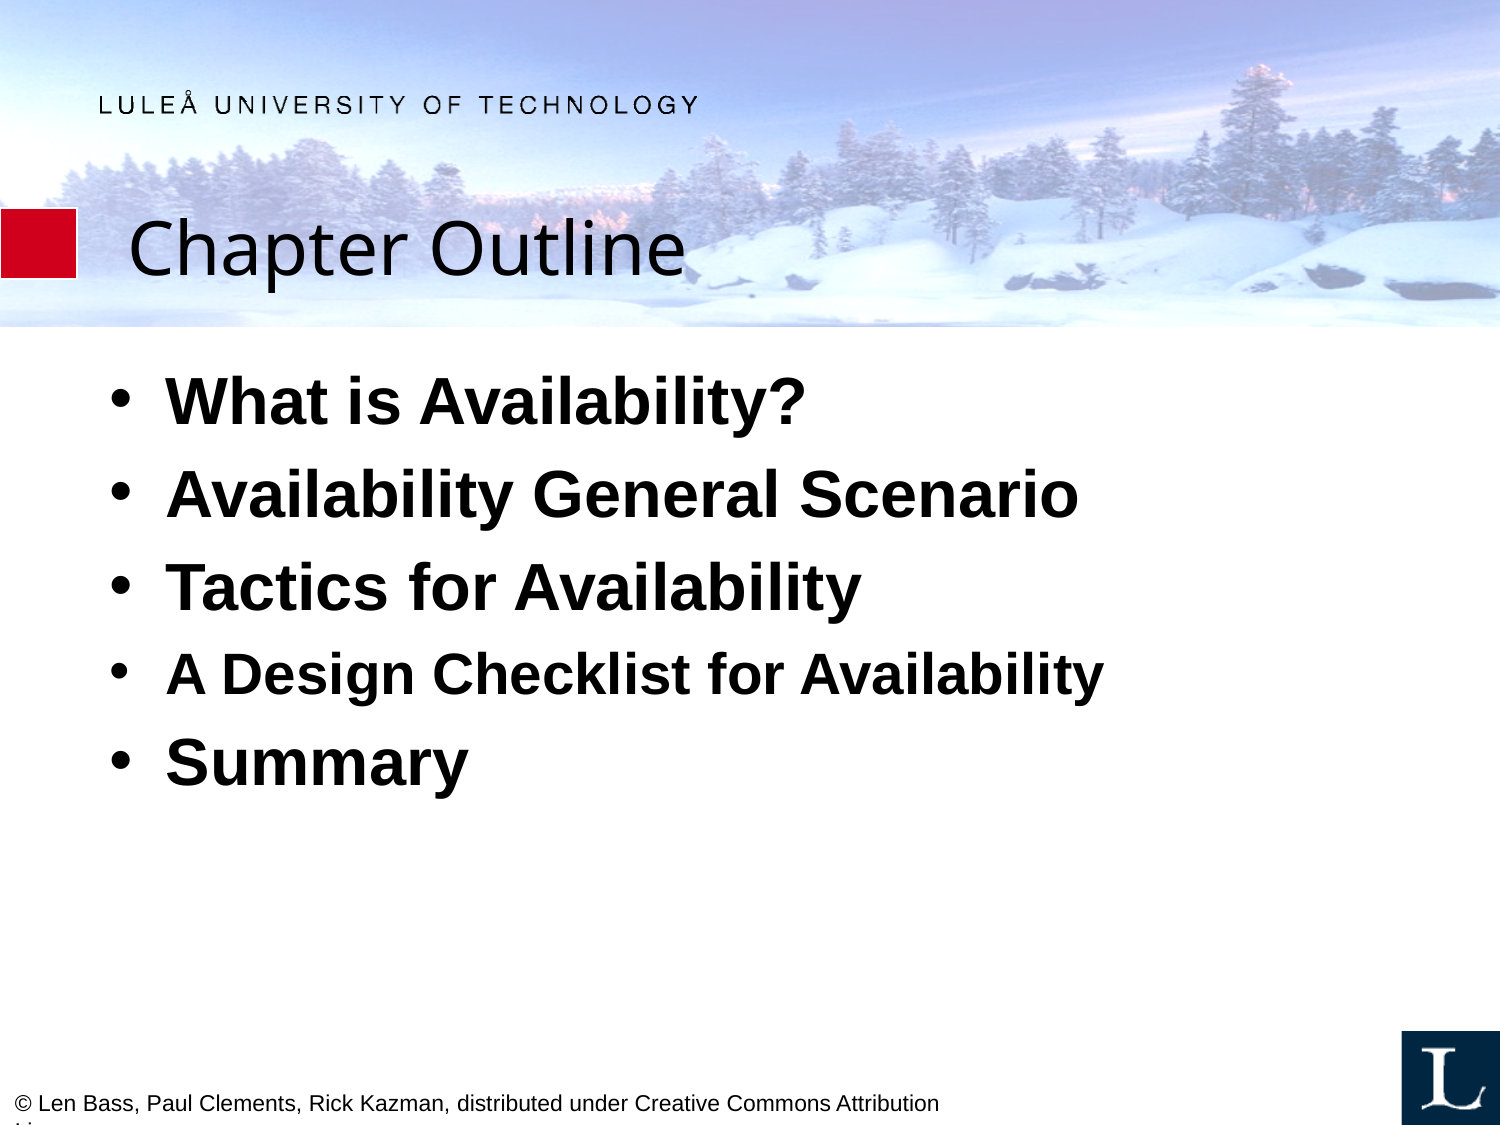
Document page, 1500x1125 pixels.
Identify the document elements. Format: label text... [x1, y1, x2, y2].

list What is Availability? Availability General Scenario Tactics for Availability A Design Checklist for Availability Summary [94, 350, 1412, 975]
title Chapter Outline [111, 160, 1412, 330]
picture [100, 90, 697, 114]
picture [1399, 1031, 1500, 1125]
footer © Len Bass, Paul Clements, Rick Kazman, distributed under Creative Commons Attribution License [0, 1081, 1040, 1125]
